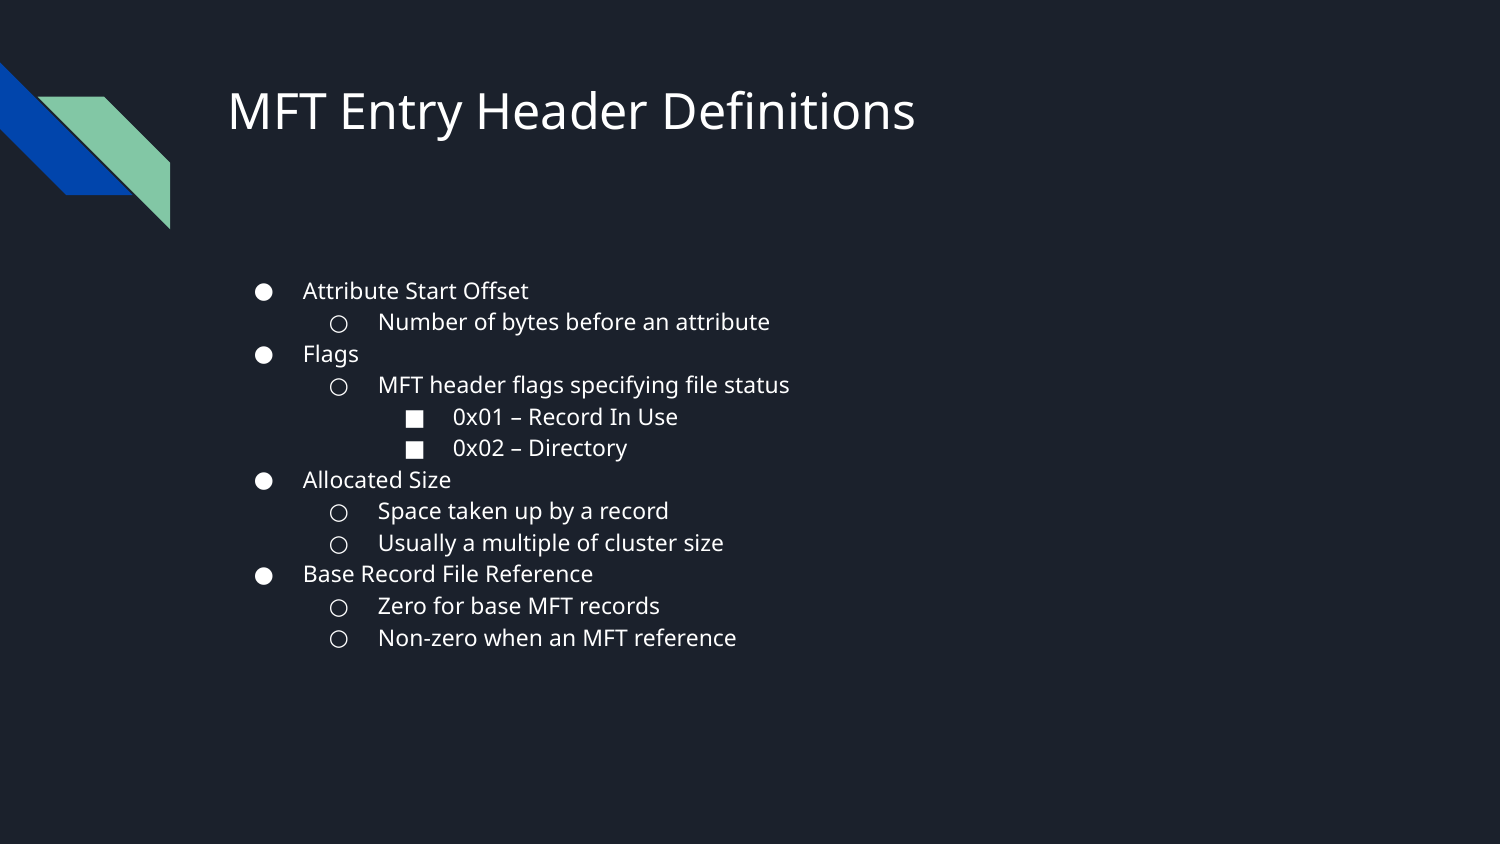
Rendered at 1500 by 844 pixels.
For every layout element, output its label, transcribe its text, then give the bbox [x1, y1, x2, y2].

title MFT Entry Header Definitions [212, 64, 1368, 215]
list Attribute Start Offset Number of bytes before an attribute Flags MFT header flags specifying file status 0x01 – Record In Use 0x02 – Directory Allocated Size Space taken up by a record Usually a multiple of cluster size Base Record File Reference Zero for base MFT records Non-zero when an MFT reference [212, 257, 1368, 735]
